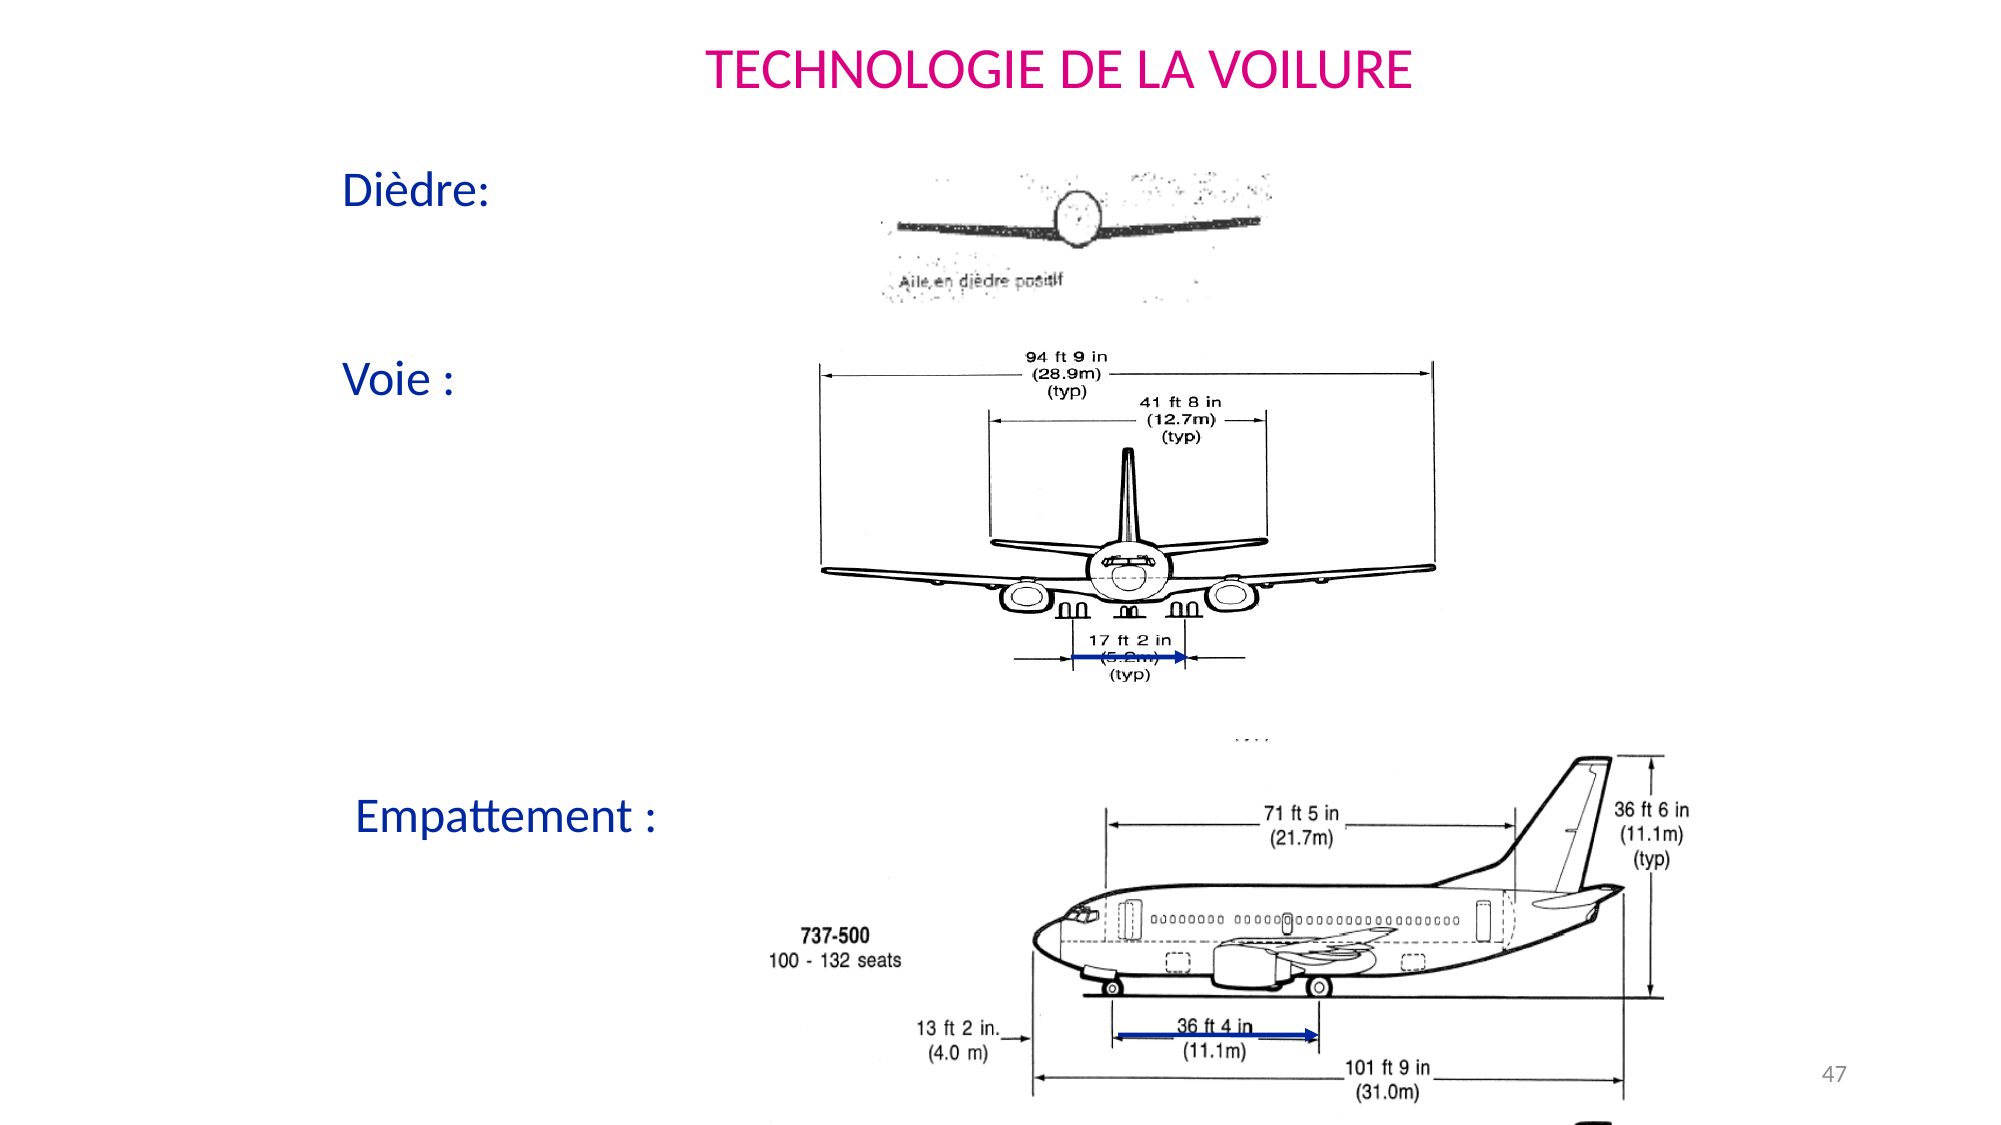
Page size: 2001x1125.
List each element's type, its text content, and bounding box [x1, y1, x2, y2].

slide_number 47 [1697, 1042, 1863, 1103]
list TECHNOLOGIE DE LA VOILURE [690, 31, 1496, 116]
picture [810, 349, 1461, 682]
text_box Empattement : [340, 774, 673, 850]
text_box Dièdre: [327, 148, 507, 224]
text_box Voie : [327, 337, 471, 413]
picture [751, 739, 1697, 1125]
picture [881, 172, 1272, 303]
